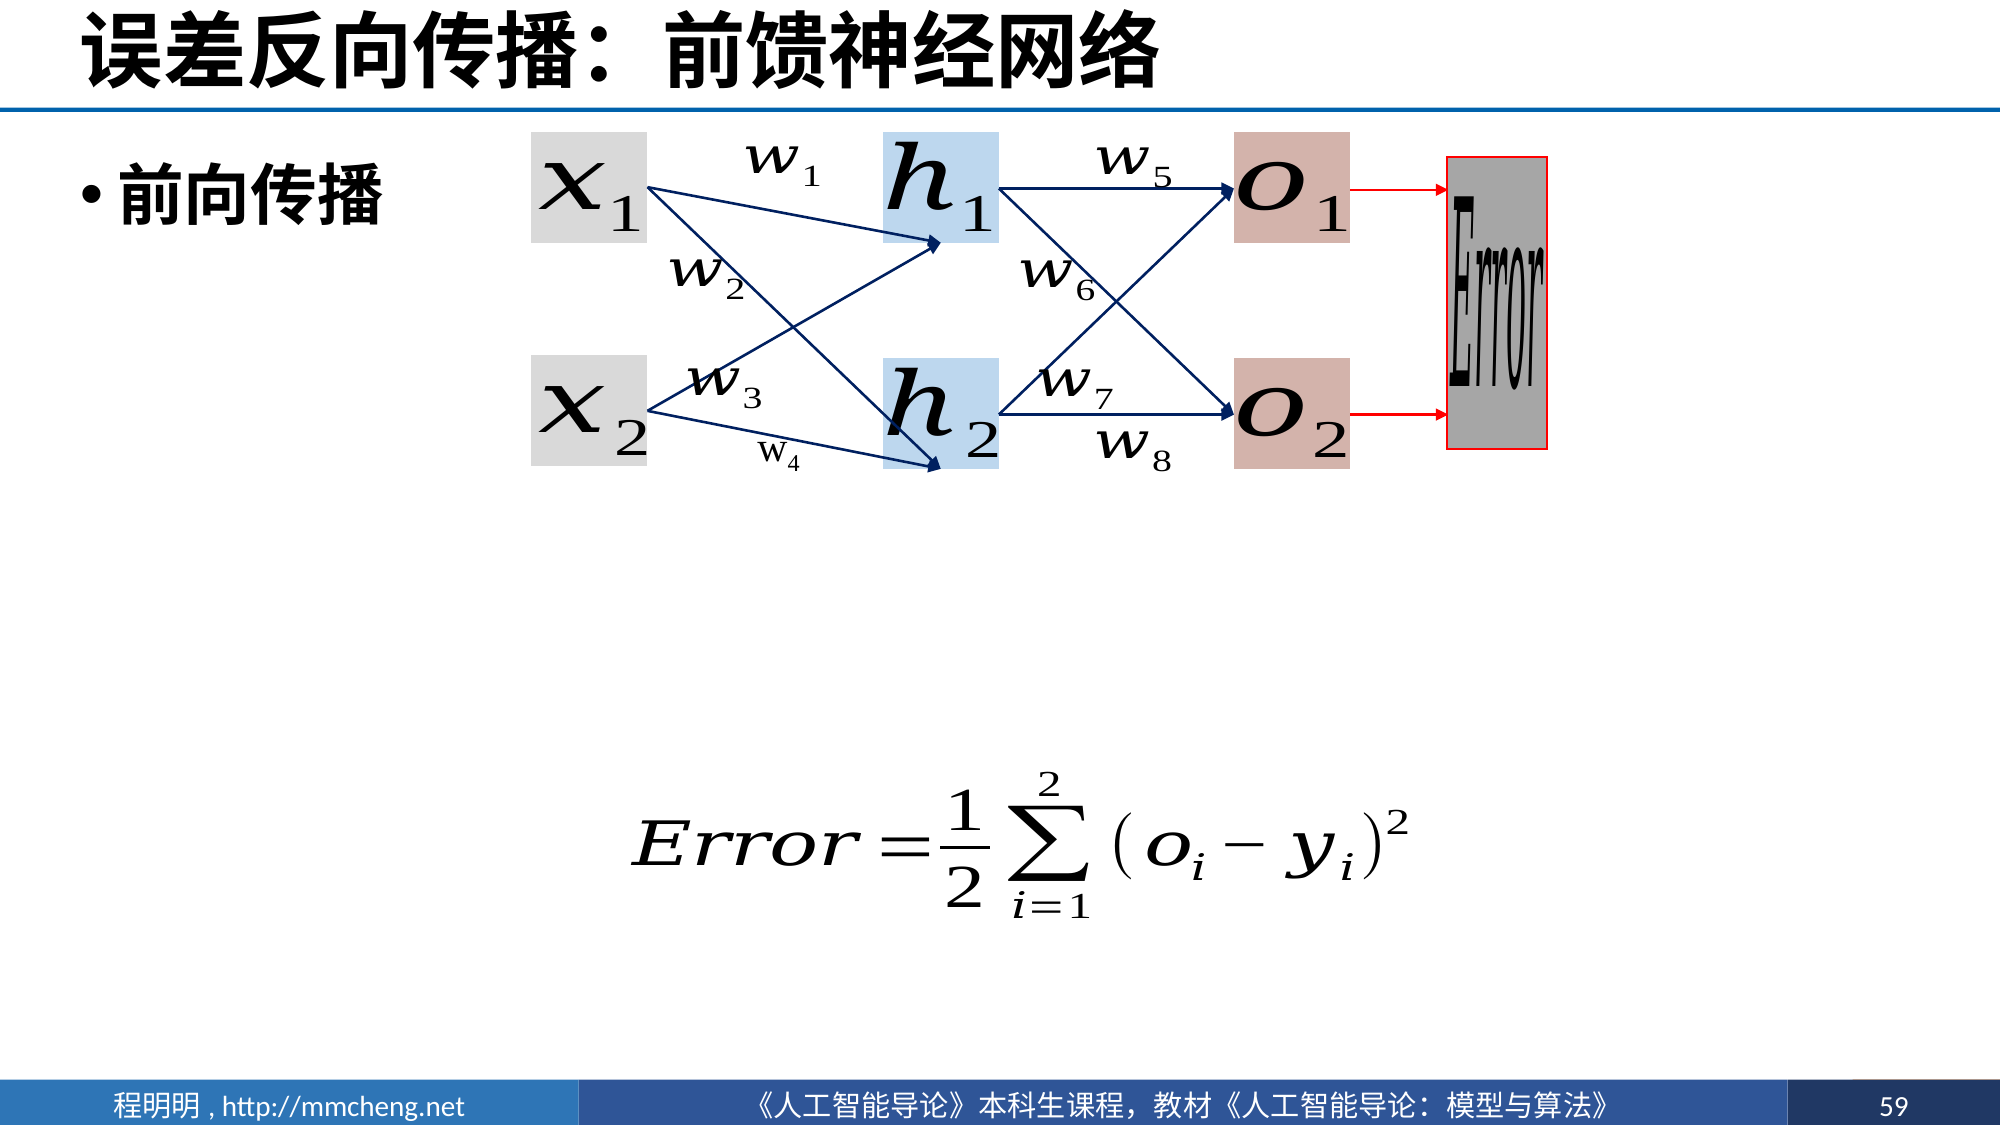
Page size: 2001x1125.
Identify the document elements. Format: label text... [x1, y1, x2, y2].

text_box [531, 128, 1547, 478]
list 前向传播 [64, 129, 1928, 1105]
title 误差反向传播：前馈神经网络 [64, 0, 2000, 110]
